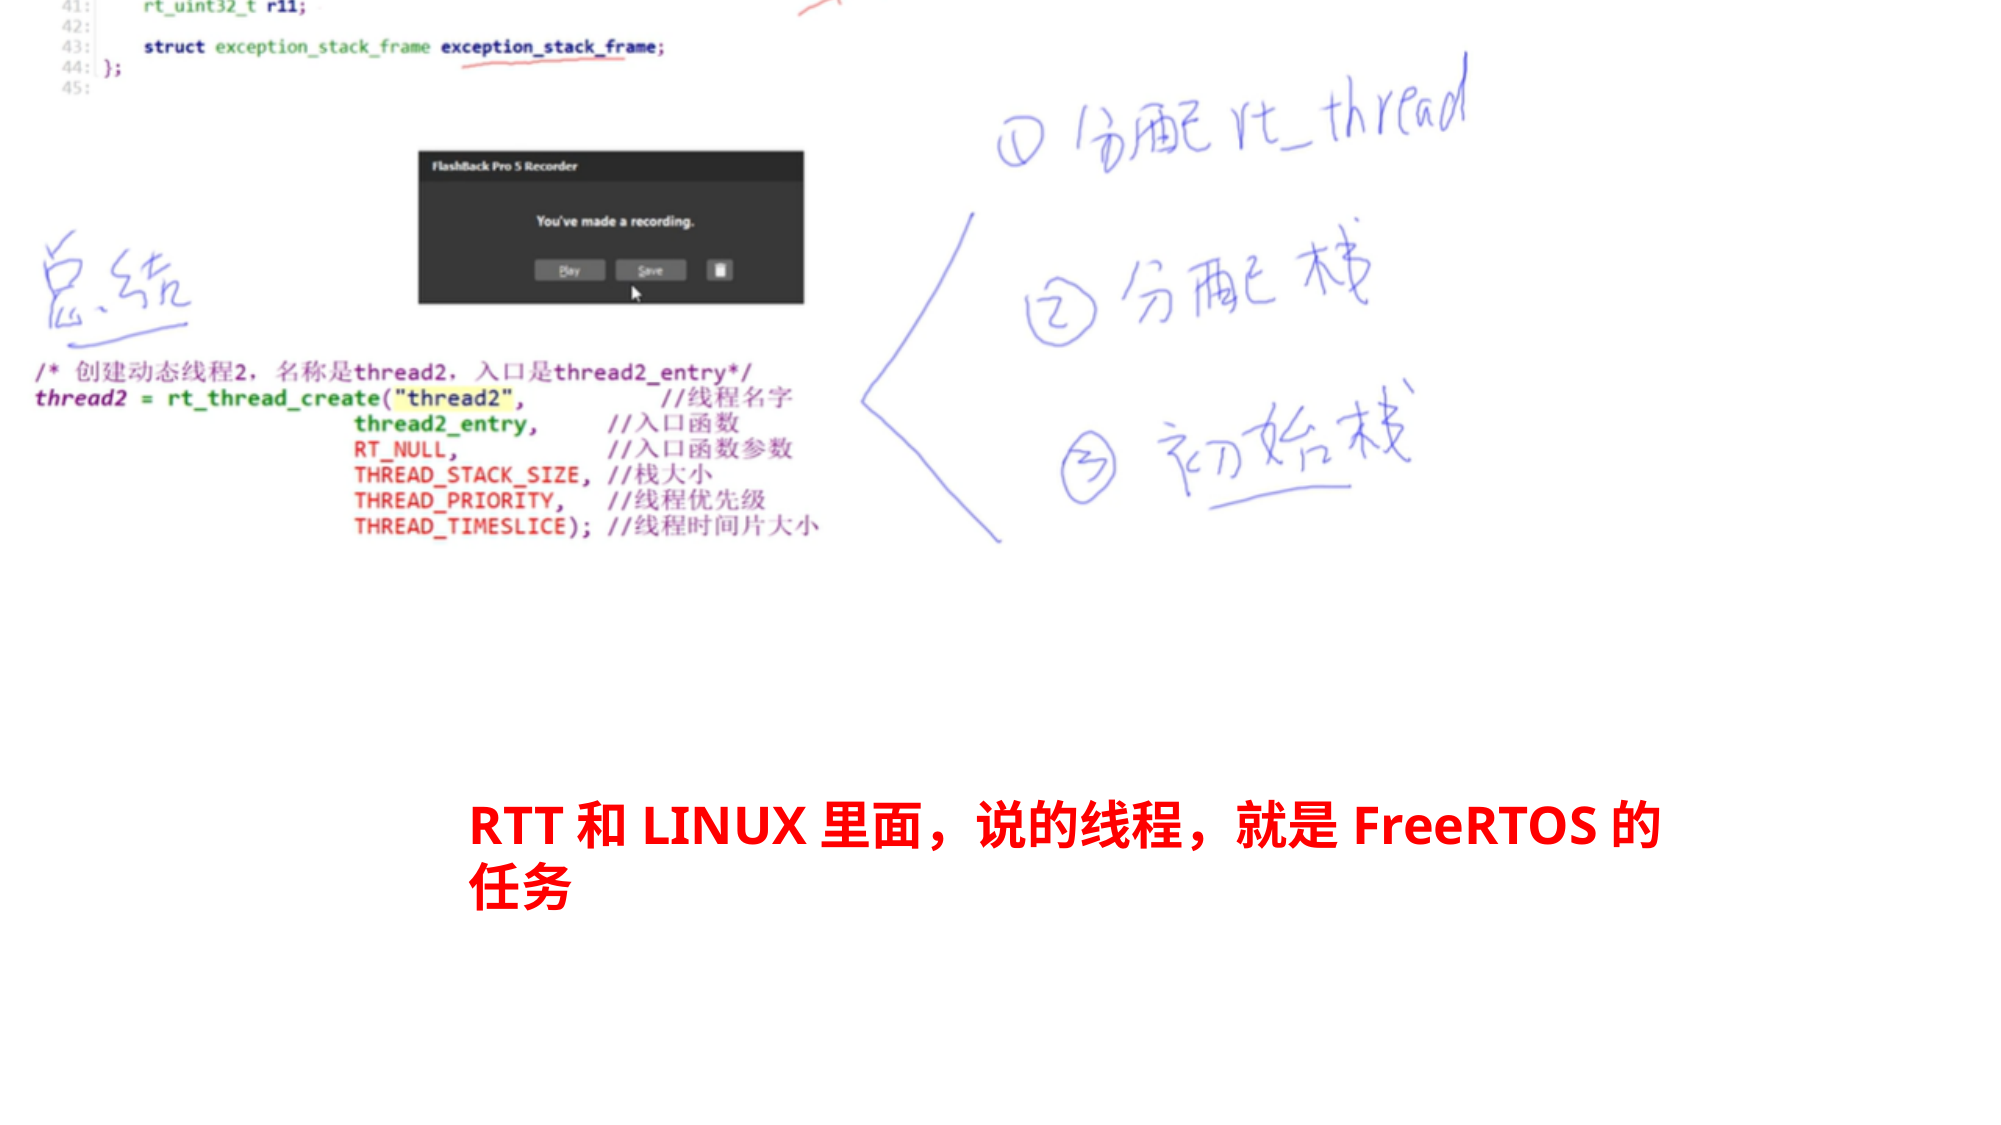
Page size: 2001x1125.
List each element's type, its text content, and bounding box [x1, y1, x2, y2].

picture [0, 0, 1499, 589]
text_box RTT和LINUX里面，说的线程，就是FreeRTOS的任务 [454, 784, 1696, 925]
